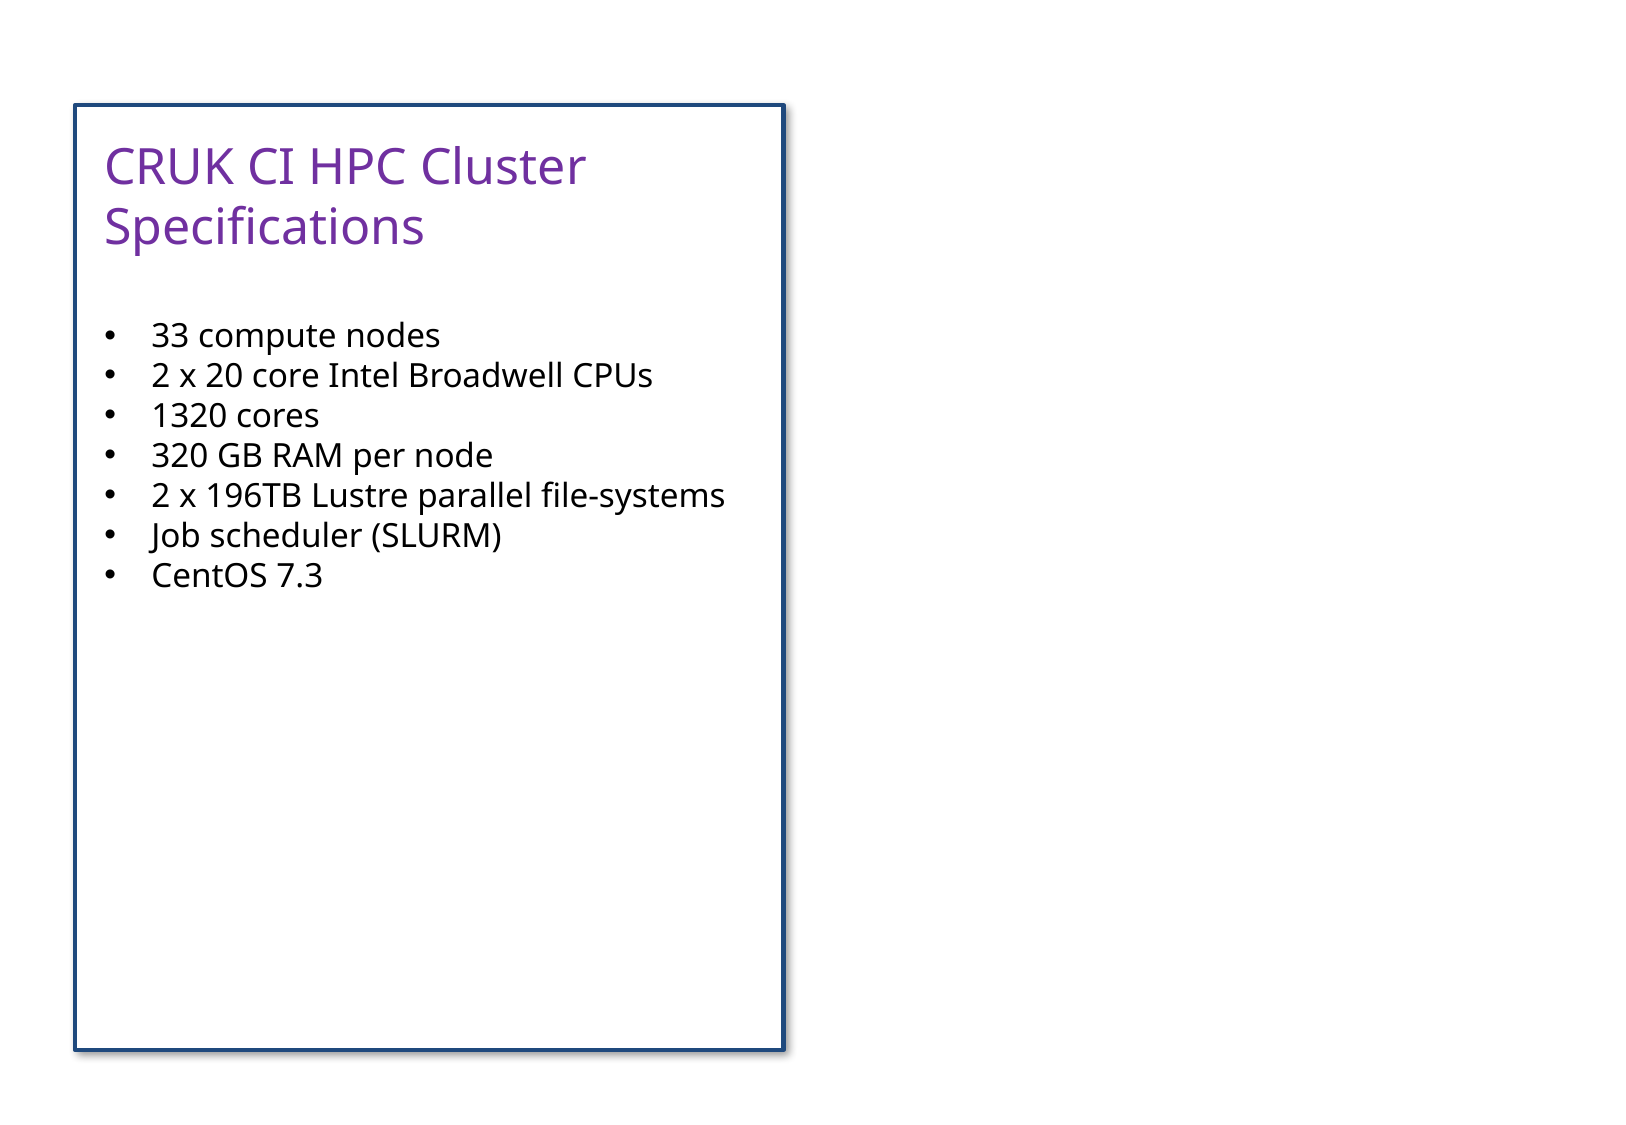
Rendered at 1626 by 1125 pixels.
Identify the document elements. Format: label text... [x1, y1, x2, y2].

text_box CRUK CI HPC Cluster Specifications 33 compute nodes 2 x 20 core Intel Broadwell CPUs 1320 cores 320 GB RAM per node 2 x 196TB Lustre parallel file-systems Job scheduler (SLURM) CentOS 7.3 [73, 103, 786, 1052]
